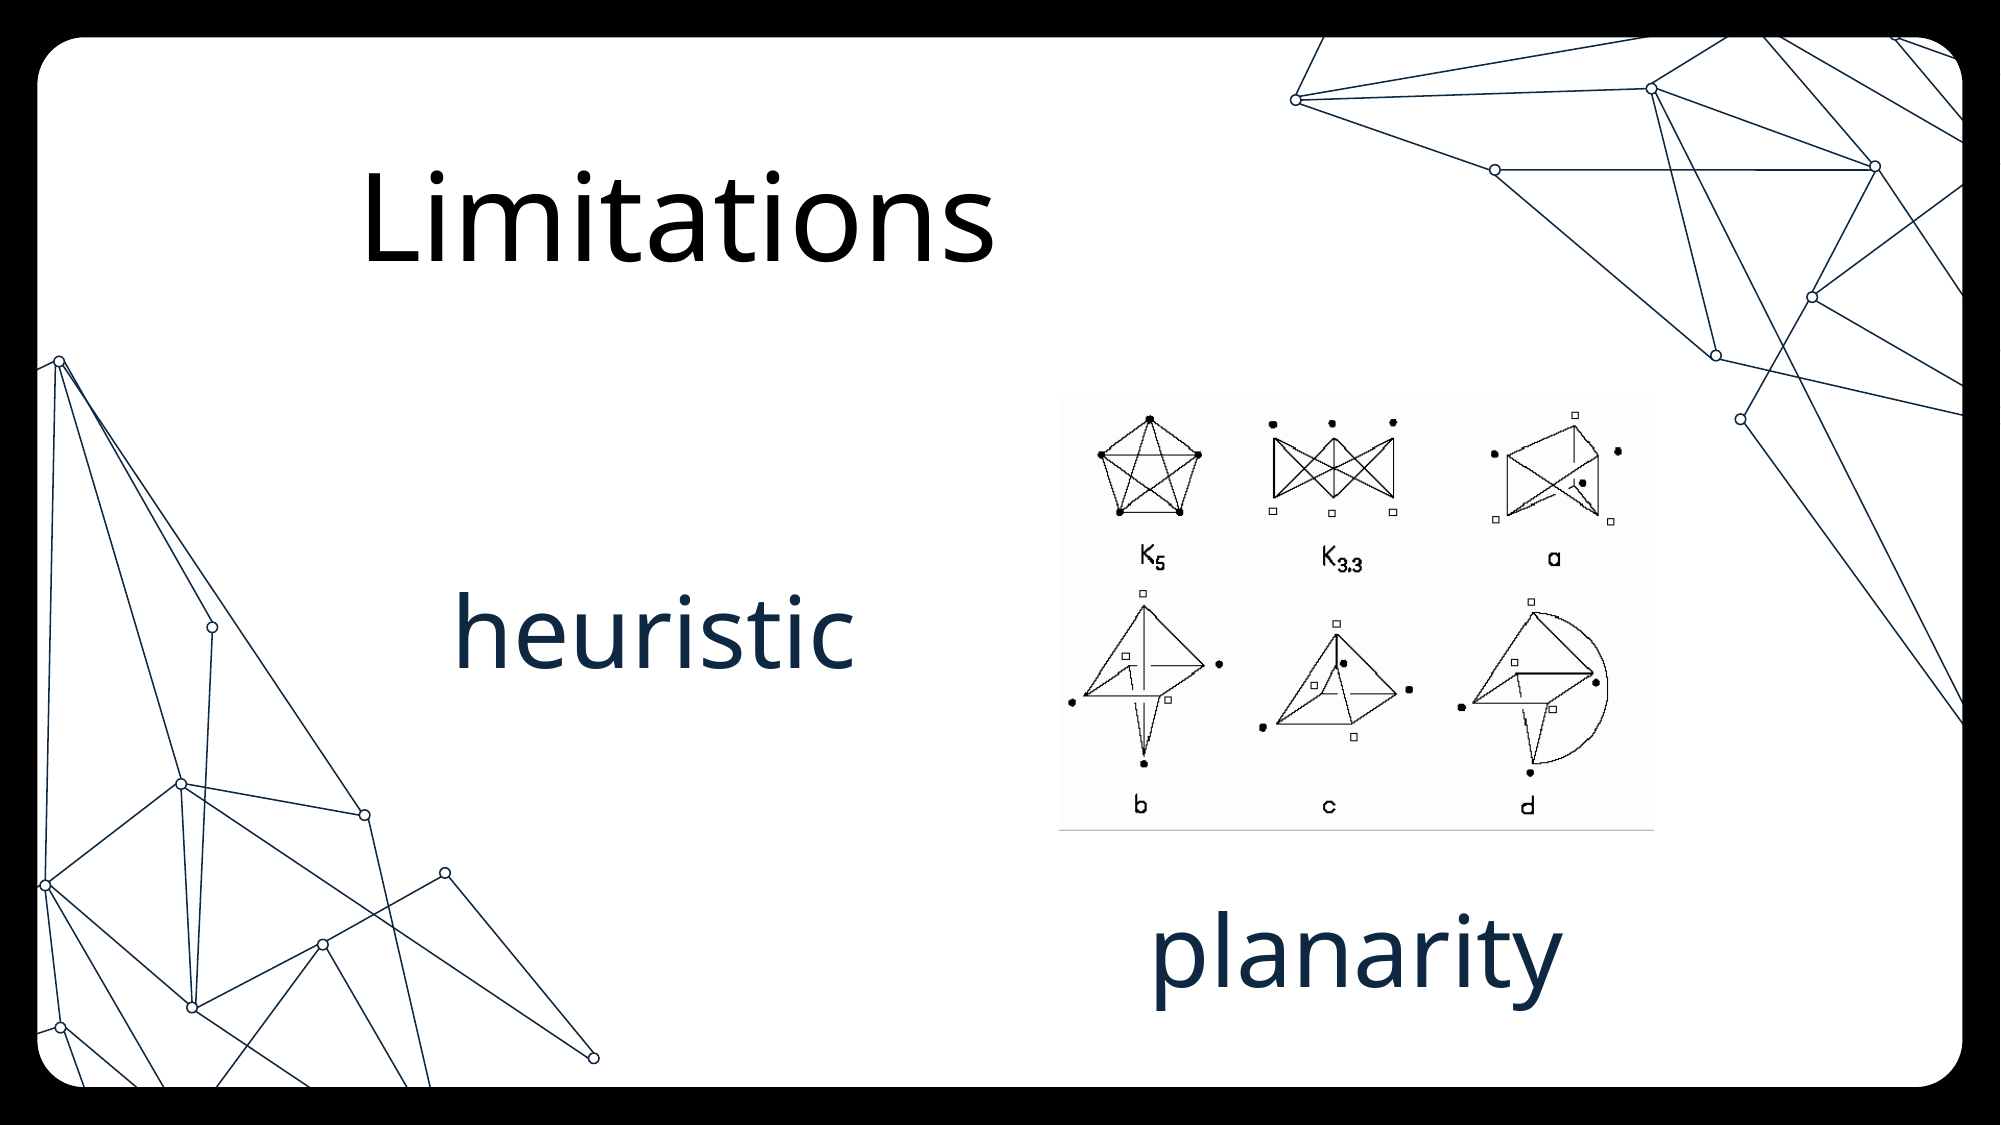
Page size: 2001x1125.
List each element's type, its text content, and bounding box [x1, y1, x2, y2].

text_box heuristic [0, 567, 1059, 766]
title Limitations [0, 140, 1357, 339]
picture [1059, 392, 1654, 832]
text_box planarity [678, 885, 2000, 1084]
